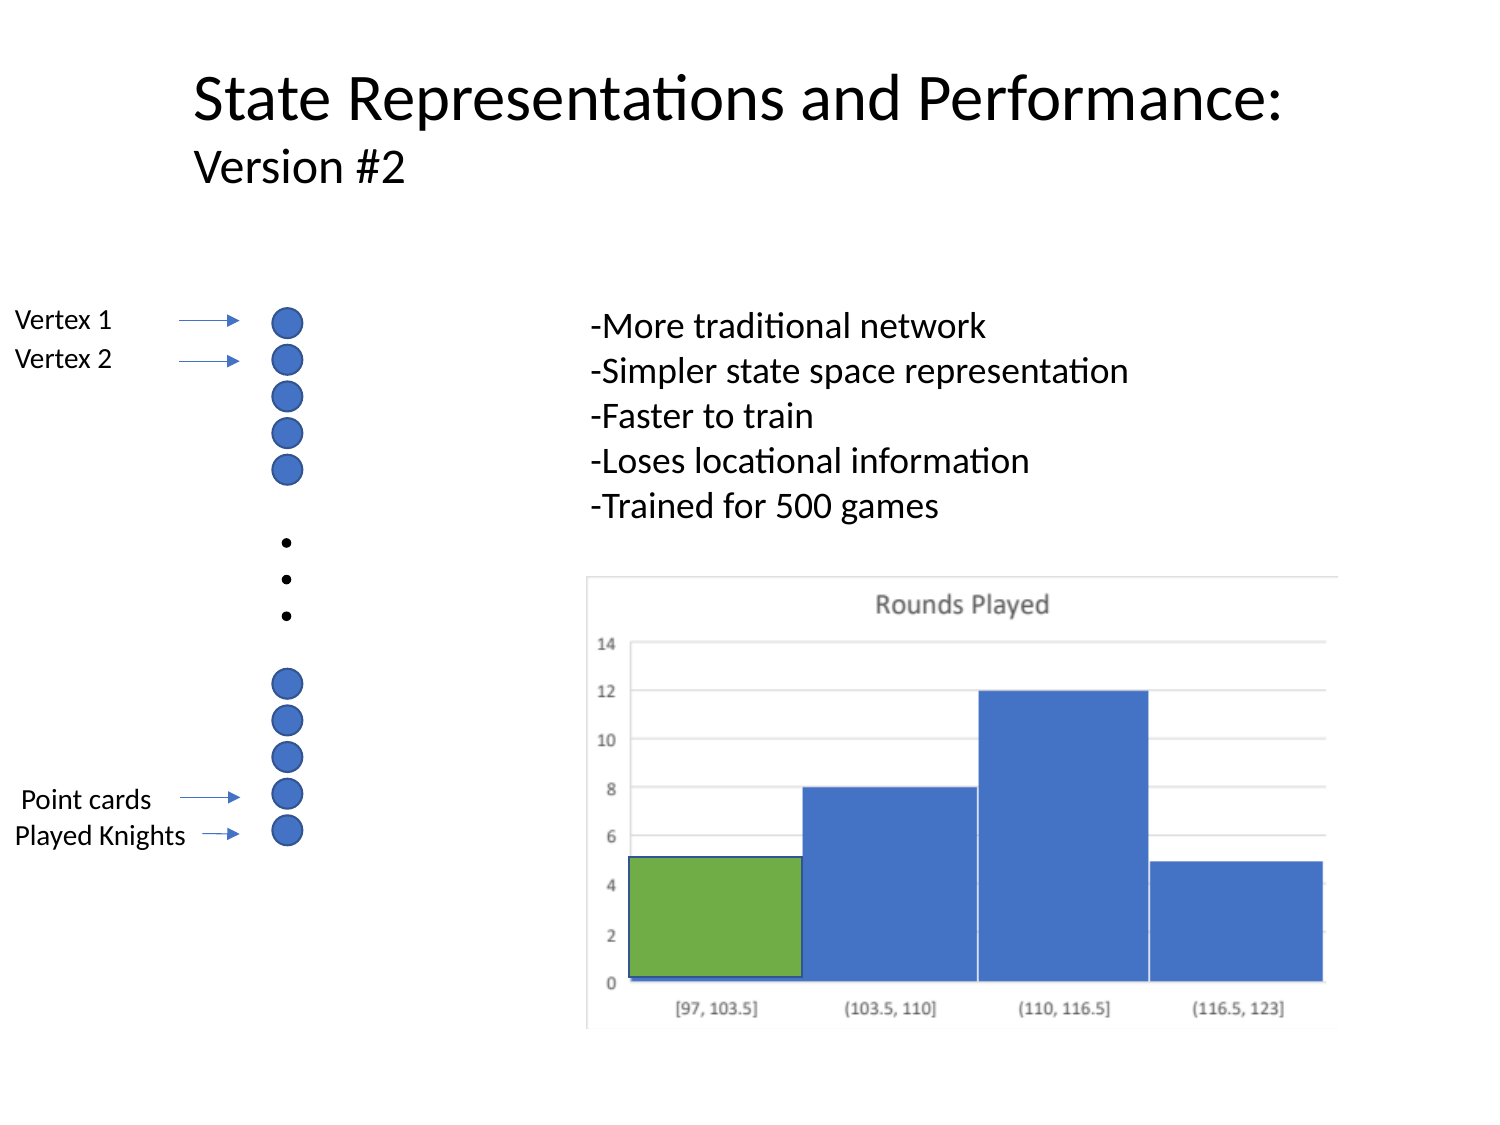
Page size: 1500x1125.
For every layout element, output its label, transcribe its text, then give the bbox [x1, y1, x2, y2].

text_box [281, 611, 292, 622]
text_box -More traditional network -Simpler state space representation -Faster to train -Loses locational information -Trained for 500 games [575, 293, 1145, 534]
text_box [271, 704, 304, 737]
text_box [281, 574, 292, 585]
text_box [271, 667, 304, 700]
text_box State Representations and Performance: Version #2 [178, 46, 1352, 202]
text_box [271, 417, 304, 450]
text_box Played Knights [0, 808, 203, 859]
text_box [271, 453, 304, 486]
text_box [271, 380, 304, 413]
text_box [271, 740, 304, 774]
text_box Point cards [6, 772, 186, 823]
picture [585, 576, 1339, 1029]
text_box [271, 777, 304, 810]
text_box Vertex 1 [0, 293, 179, 332]
text_box [271, 814, 304, 847]
text_box [271, 307, 304, 340]
text_box [281, 538, 292, 548]
text_box [271, 343, 304, 376]
text_box Vertex 2 [0, 332, 179, 382]
